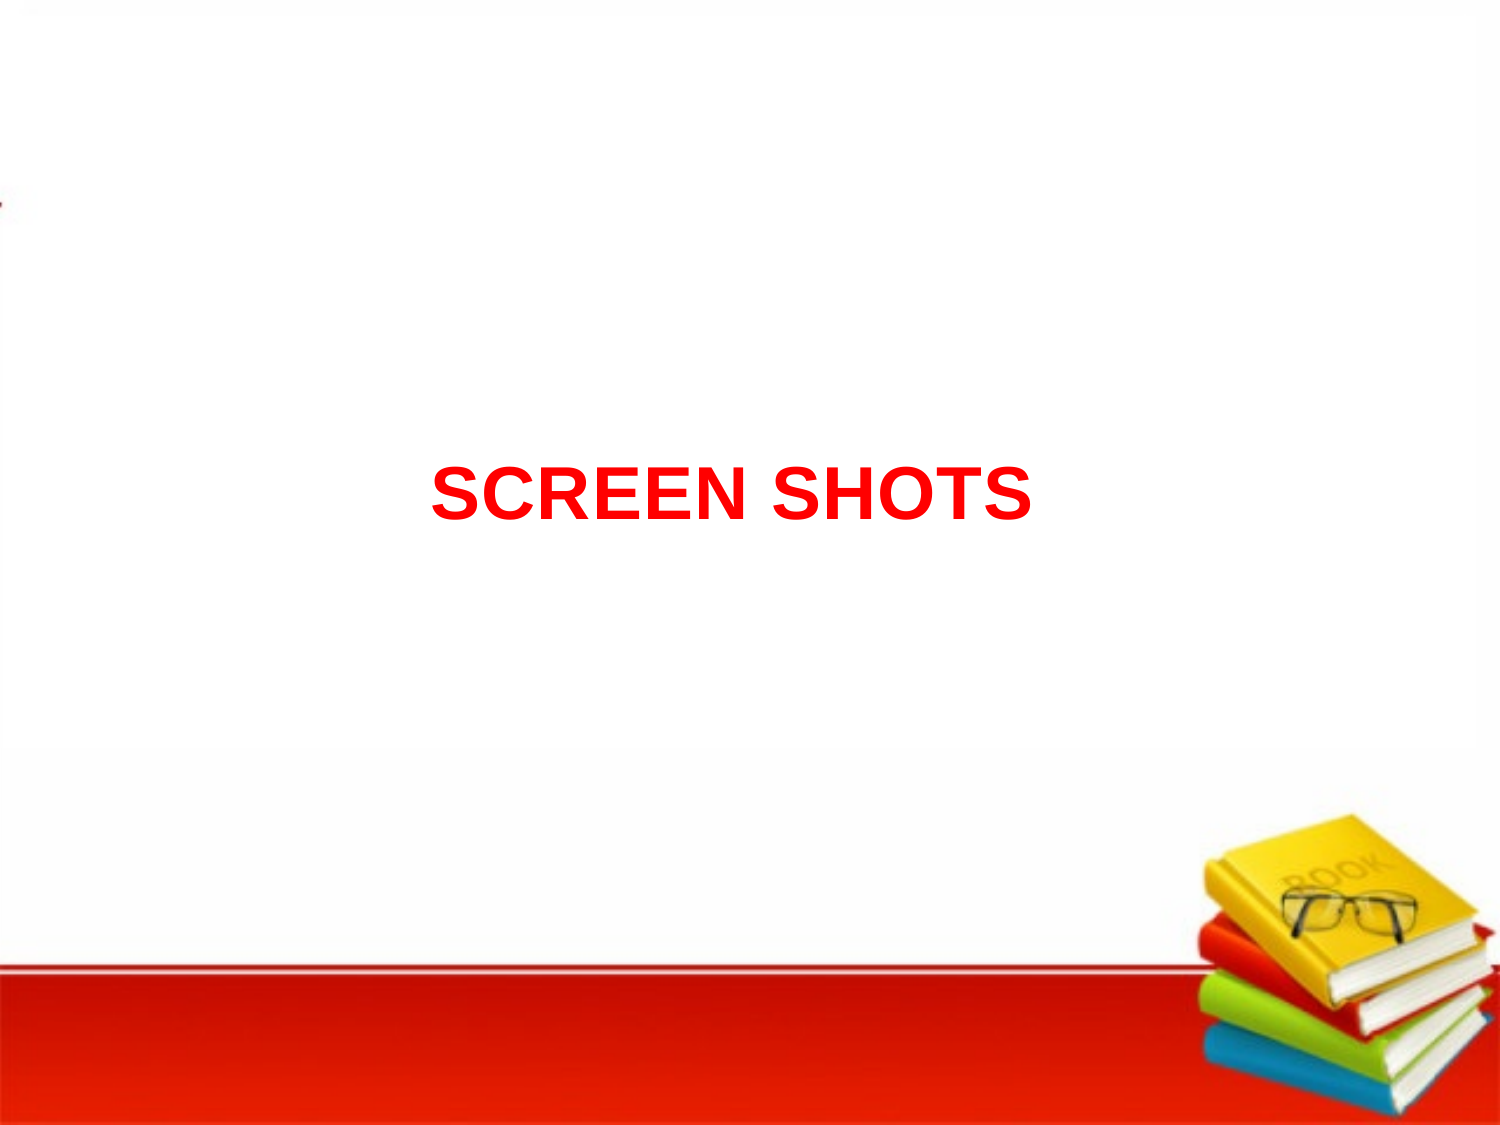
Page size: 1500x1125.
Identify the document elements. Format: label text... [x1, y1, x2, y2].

text_box SCREEN SHOTS [415, 437, 1050, 543]
picture [0, 0, 1500, 1125]
